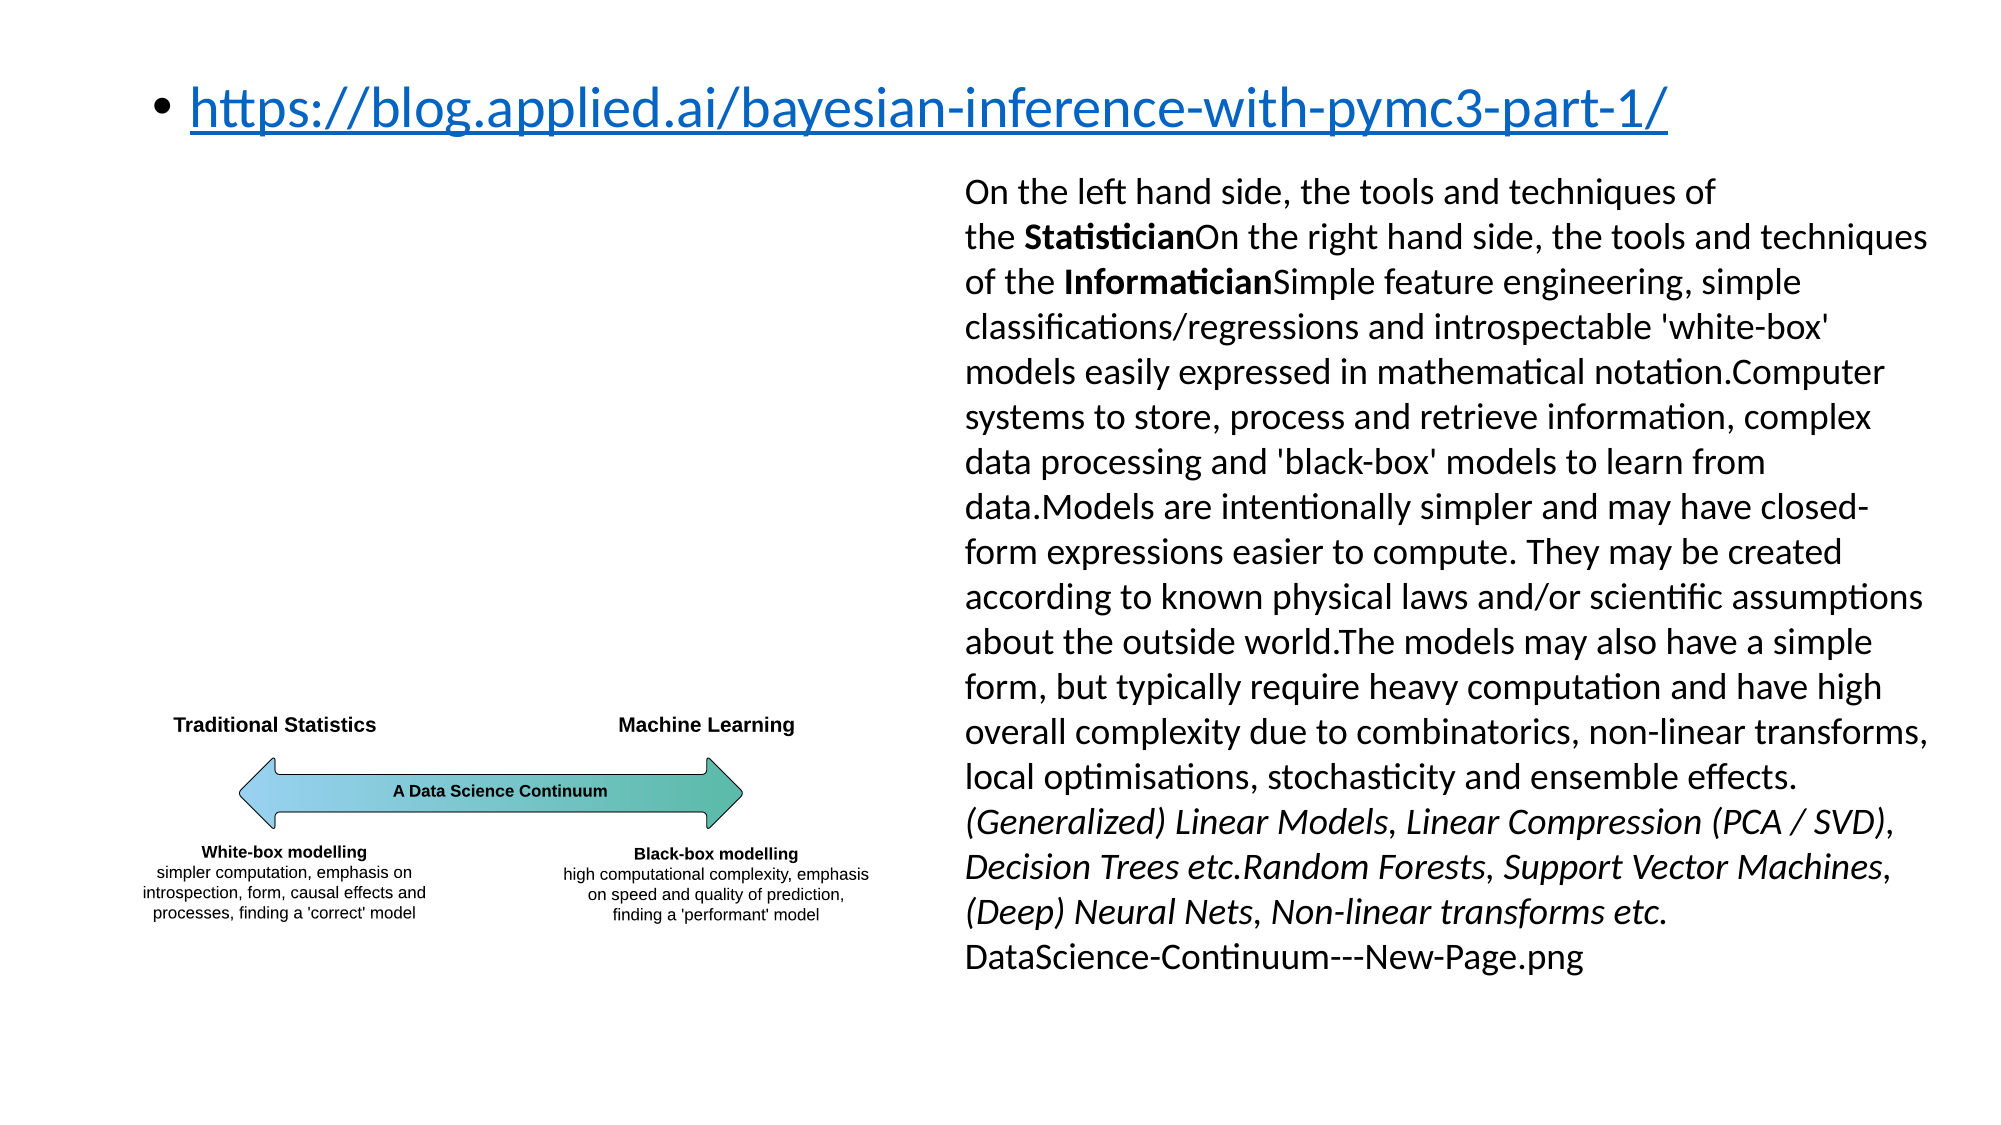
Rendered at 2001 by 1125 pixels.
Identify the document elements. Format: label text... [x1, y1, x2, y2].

text_box On the left hand side, the tools and techniques of the StatisticianOn the right hand side, the tools and techniques of the InformaticianSimple feature engineering, simple classifications/regressions and introspectable 'white-box' models easily expressed in mathematical notation.Computer systems to store, process and retrieve information, complex data processing and 'black-box' models to learn from data.Models are intentionally simpler and may have closed-form expressions easier to compute. They may be created according to known physical laws and/or scientific assumptions about the outside world.The models may also have a simple form, but typically require heavy computation and have high overall complexity due to combinatorics, non-linear transforms, local optimisations, stochasticity and ensemble effects.(Generalized) Linear Models, Linear Compression (PCA / SVD), Decision Trees etc.Random Forests, Support Vector Machines, (Deep) Neural Nets, Non-linear transforms etc. DataScience-Continuum---New-Page.png [950, 159, 1950, 984]
picture [87, 662, 913, 979]
list https://blog.applied.ai/bayesian-inference-with-pymc3-part-1/ [137, 69, 1863, 160]
